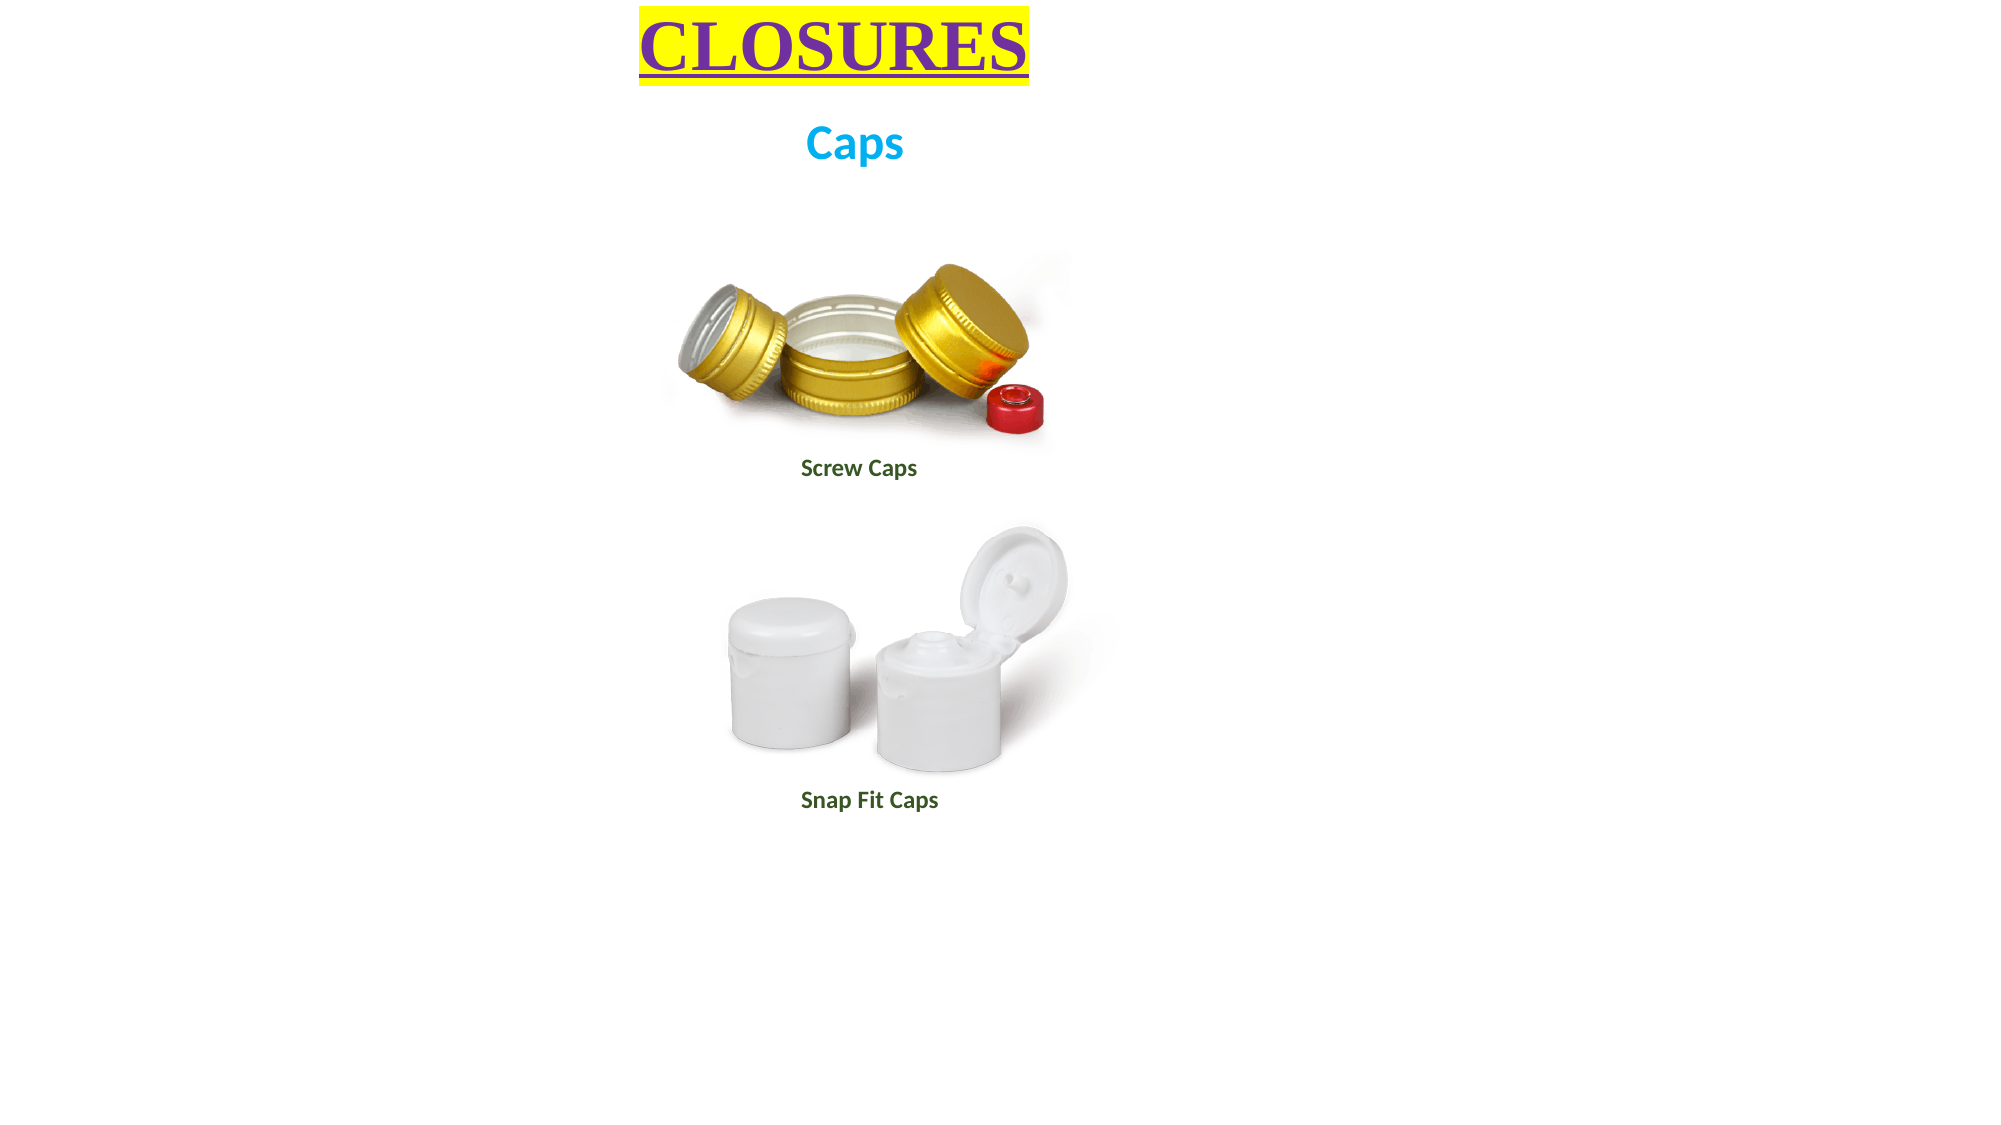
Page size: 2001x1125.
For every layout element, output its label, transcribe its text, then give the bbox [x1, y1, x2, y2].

title CLOSURES [623, 0, 1160, 94]
list Caps [791, 108, 1115, 188]
picture [594, 132, 1170, 922]
